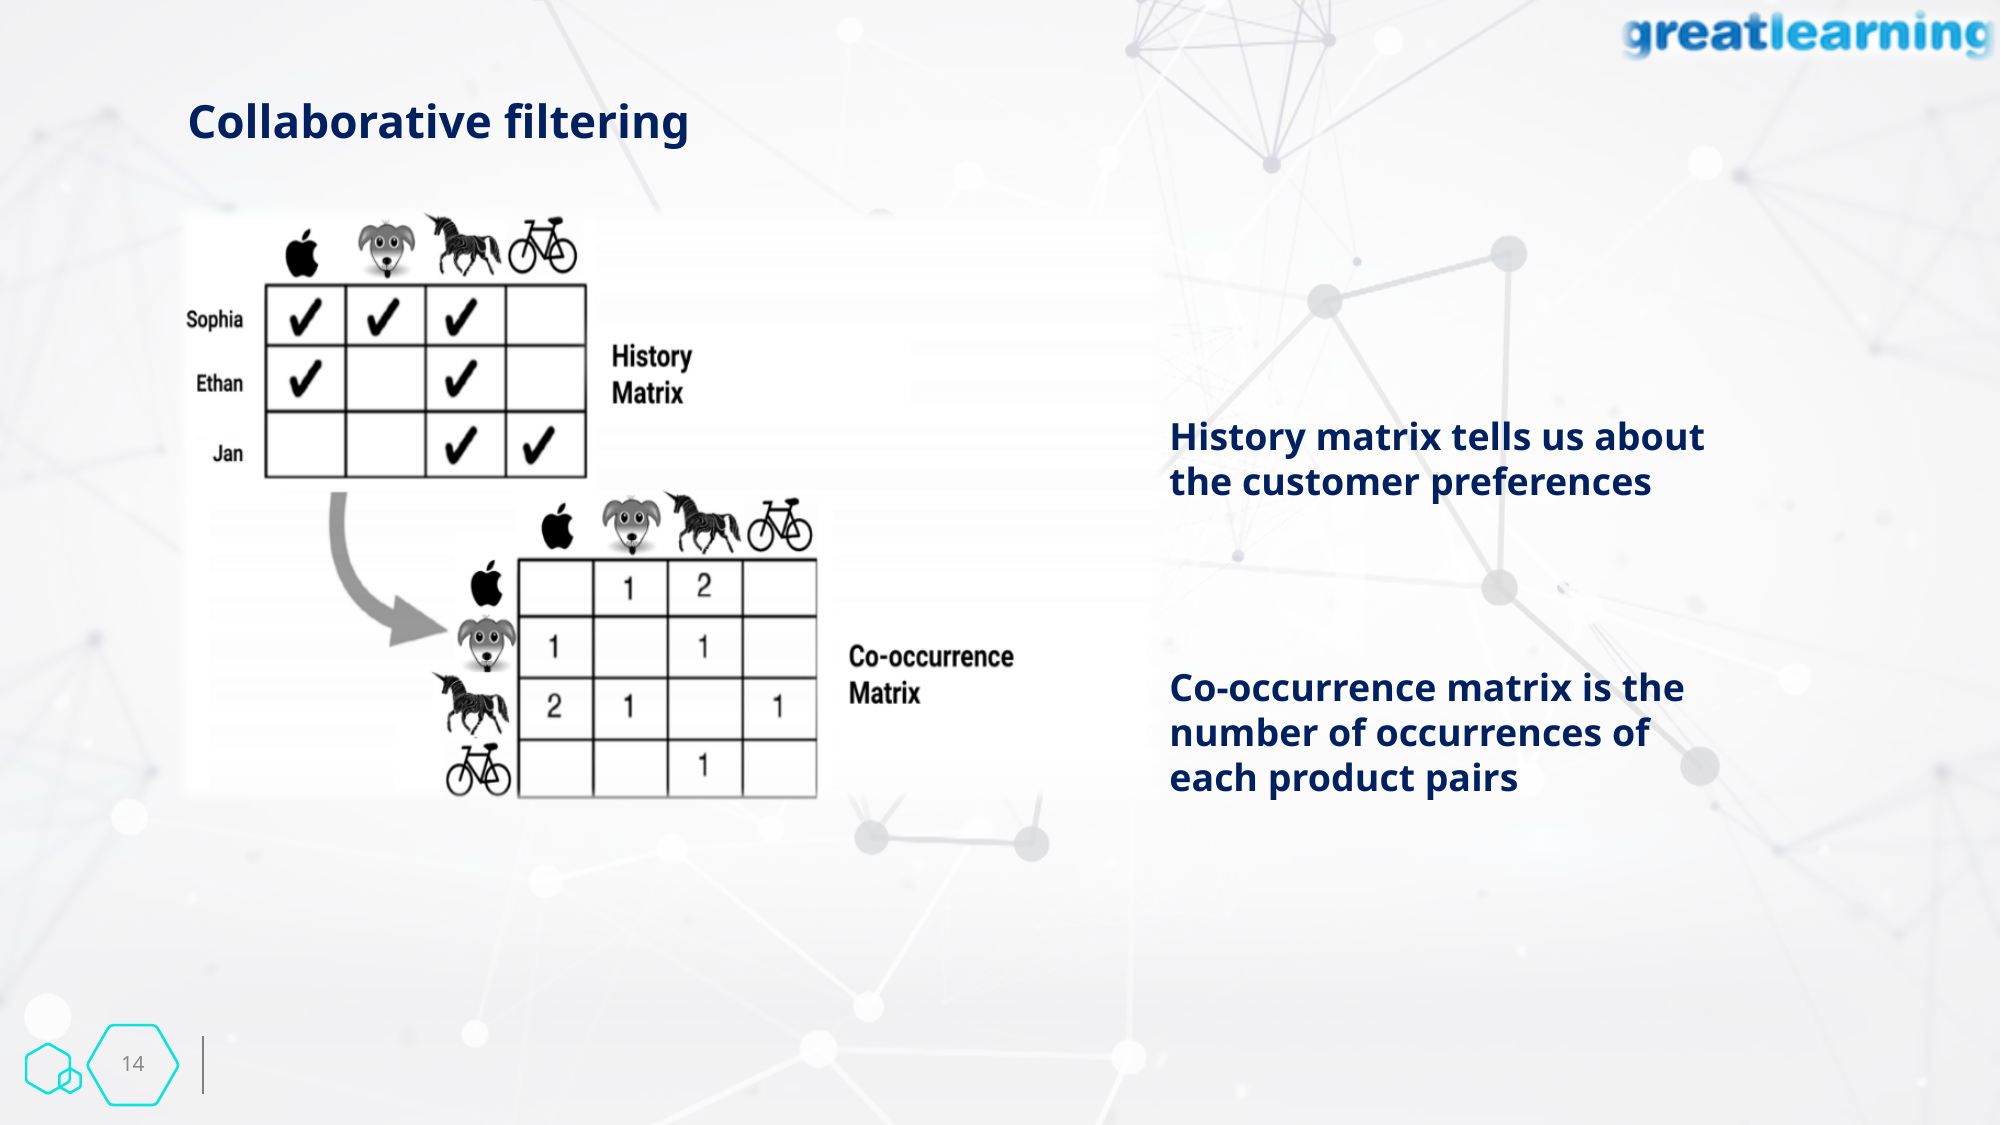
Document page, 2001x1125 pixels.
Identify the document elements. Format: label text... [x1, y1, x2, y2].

text_box Collaborative filtering [172, 84, 765, 155]
picture [172, 202, 1172, 805]
slide_number 14 [93, 1035, 173, 1096]
picture [1616, 2, 2000, 69]
text_box Co-occurrence matrix is the number of occurrences of each product pairs [1154, 656, 1722, 807]
text_box History matrix tells us about the customer preferences [1172, 405, 1793, 600]
